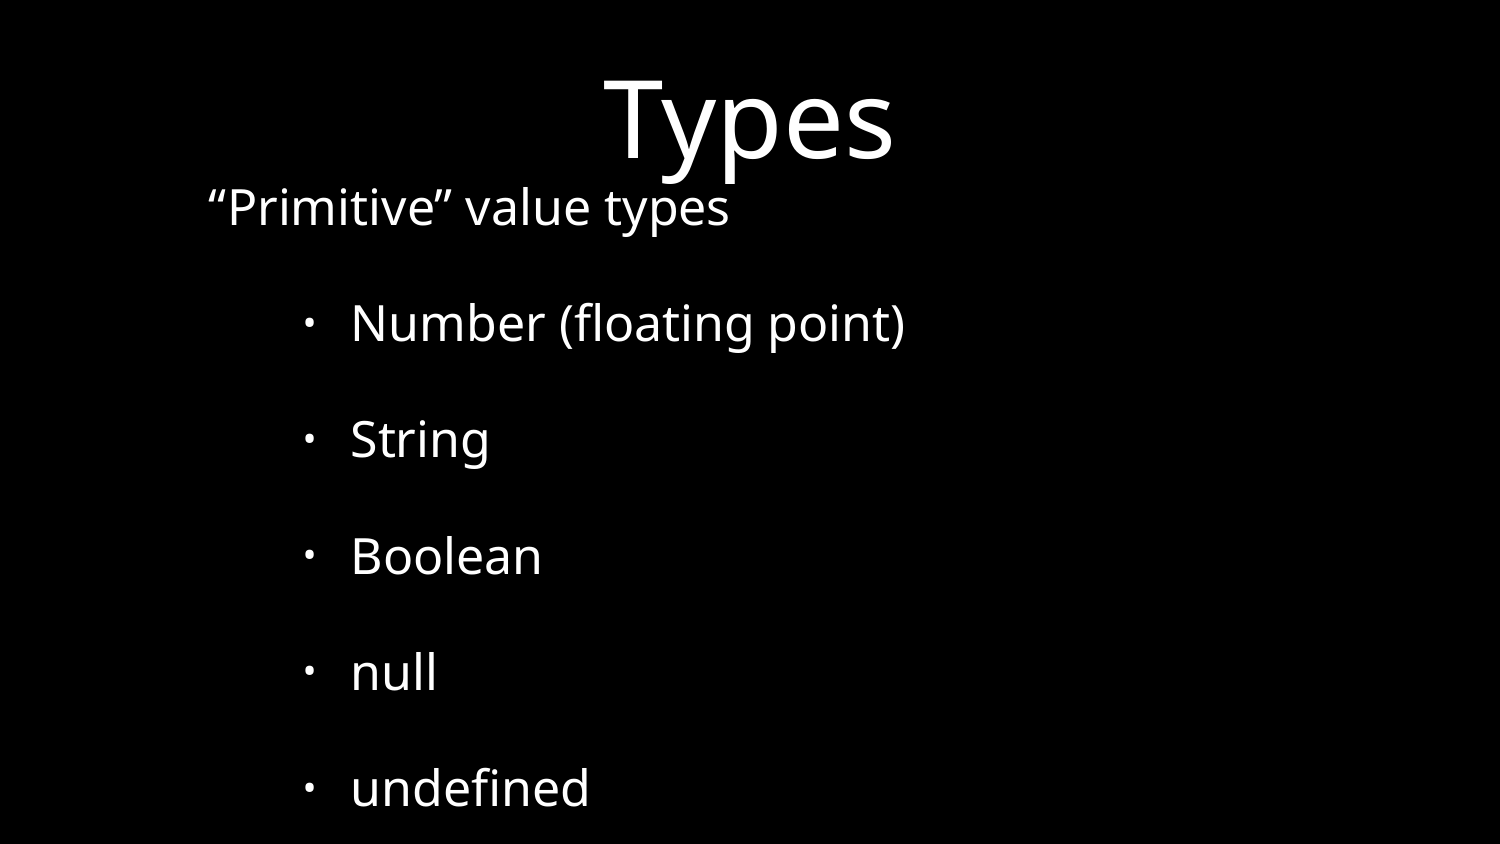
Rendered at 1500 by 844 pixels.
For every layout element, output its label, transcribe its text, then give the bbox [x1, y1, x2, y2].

title Types [109, 21, 1391, 209]
list “Primitive” value types Number (floating point) String Boolean null undefined [109, 224, 1391, 768]
